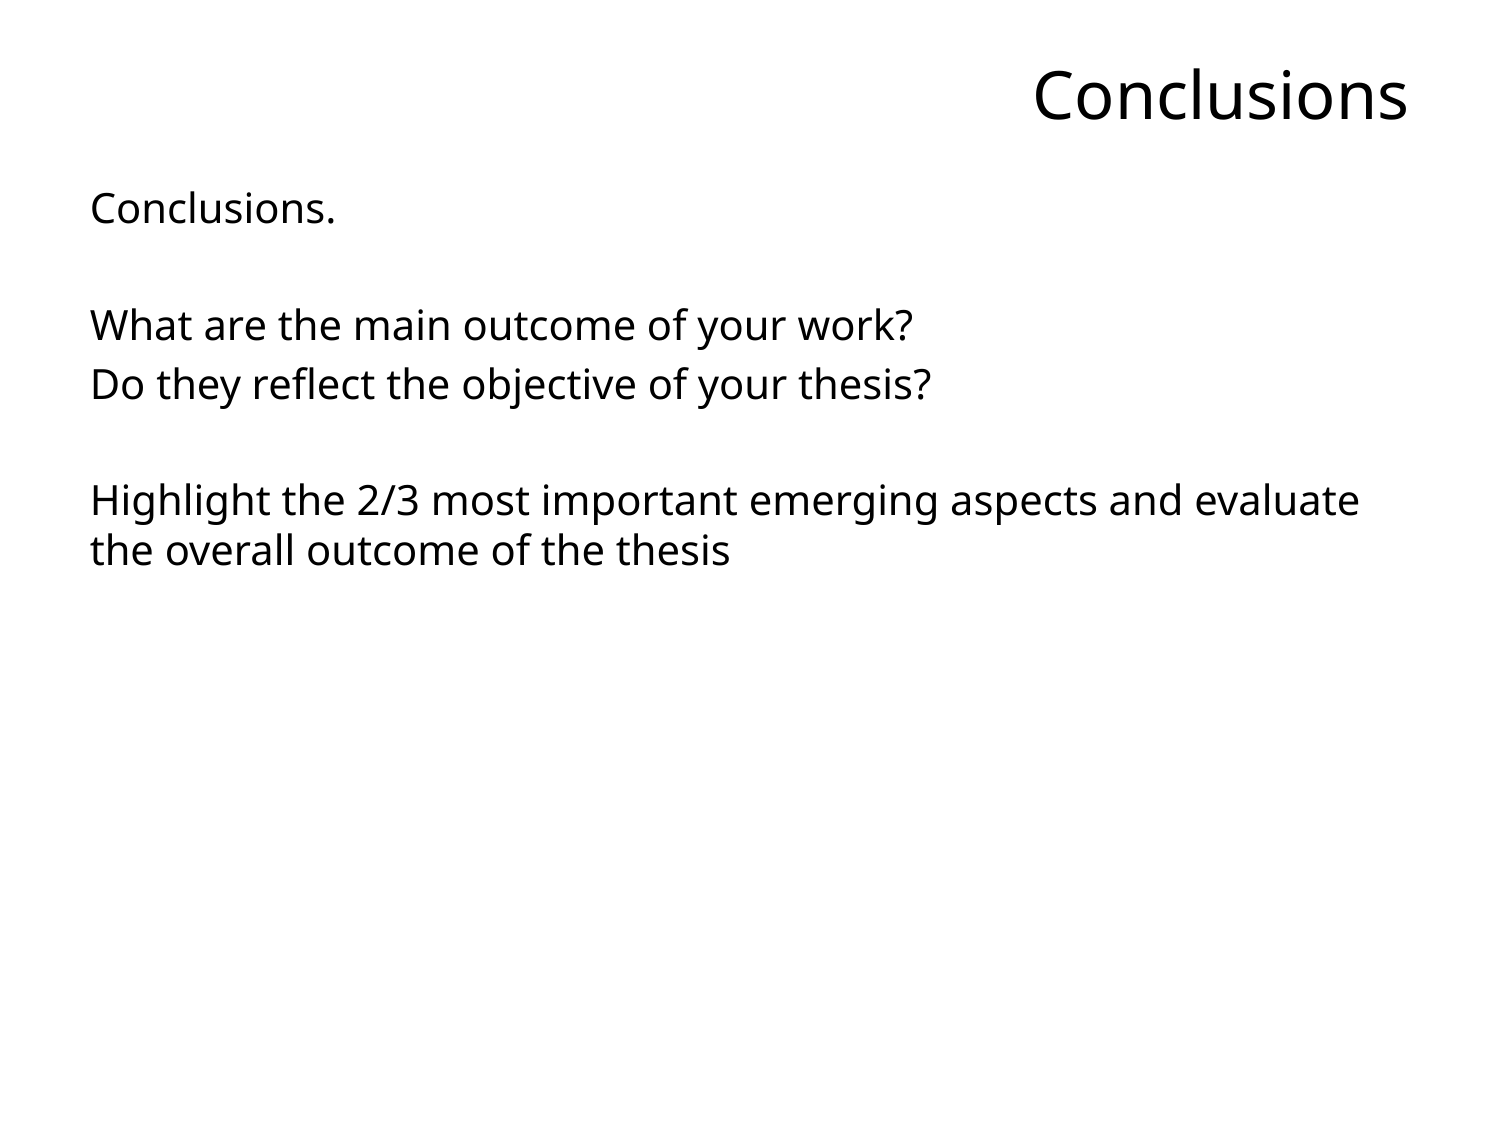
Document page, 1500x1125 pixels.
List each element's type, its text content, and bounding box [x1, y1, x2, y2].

title Conclusions [75, 45, 1425, 149]
list Conclusions. What are the main outcome of your work? Do they reflect the objective of your thesis? Highlight the 2/3 most important emerging aspects and evaluate the overall outcome of the thesis [75, 174, 1425, 1005]
